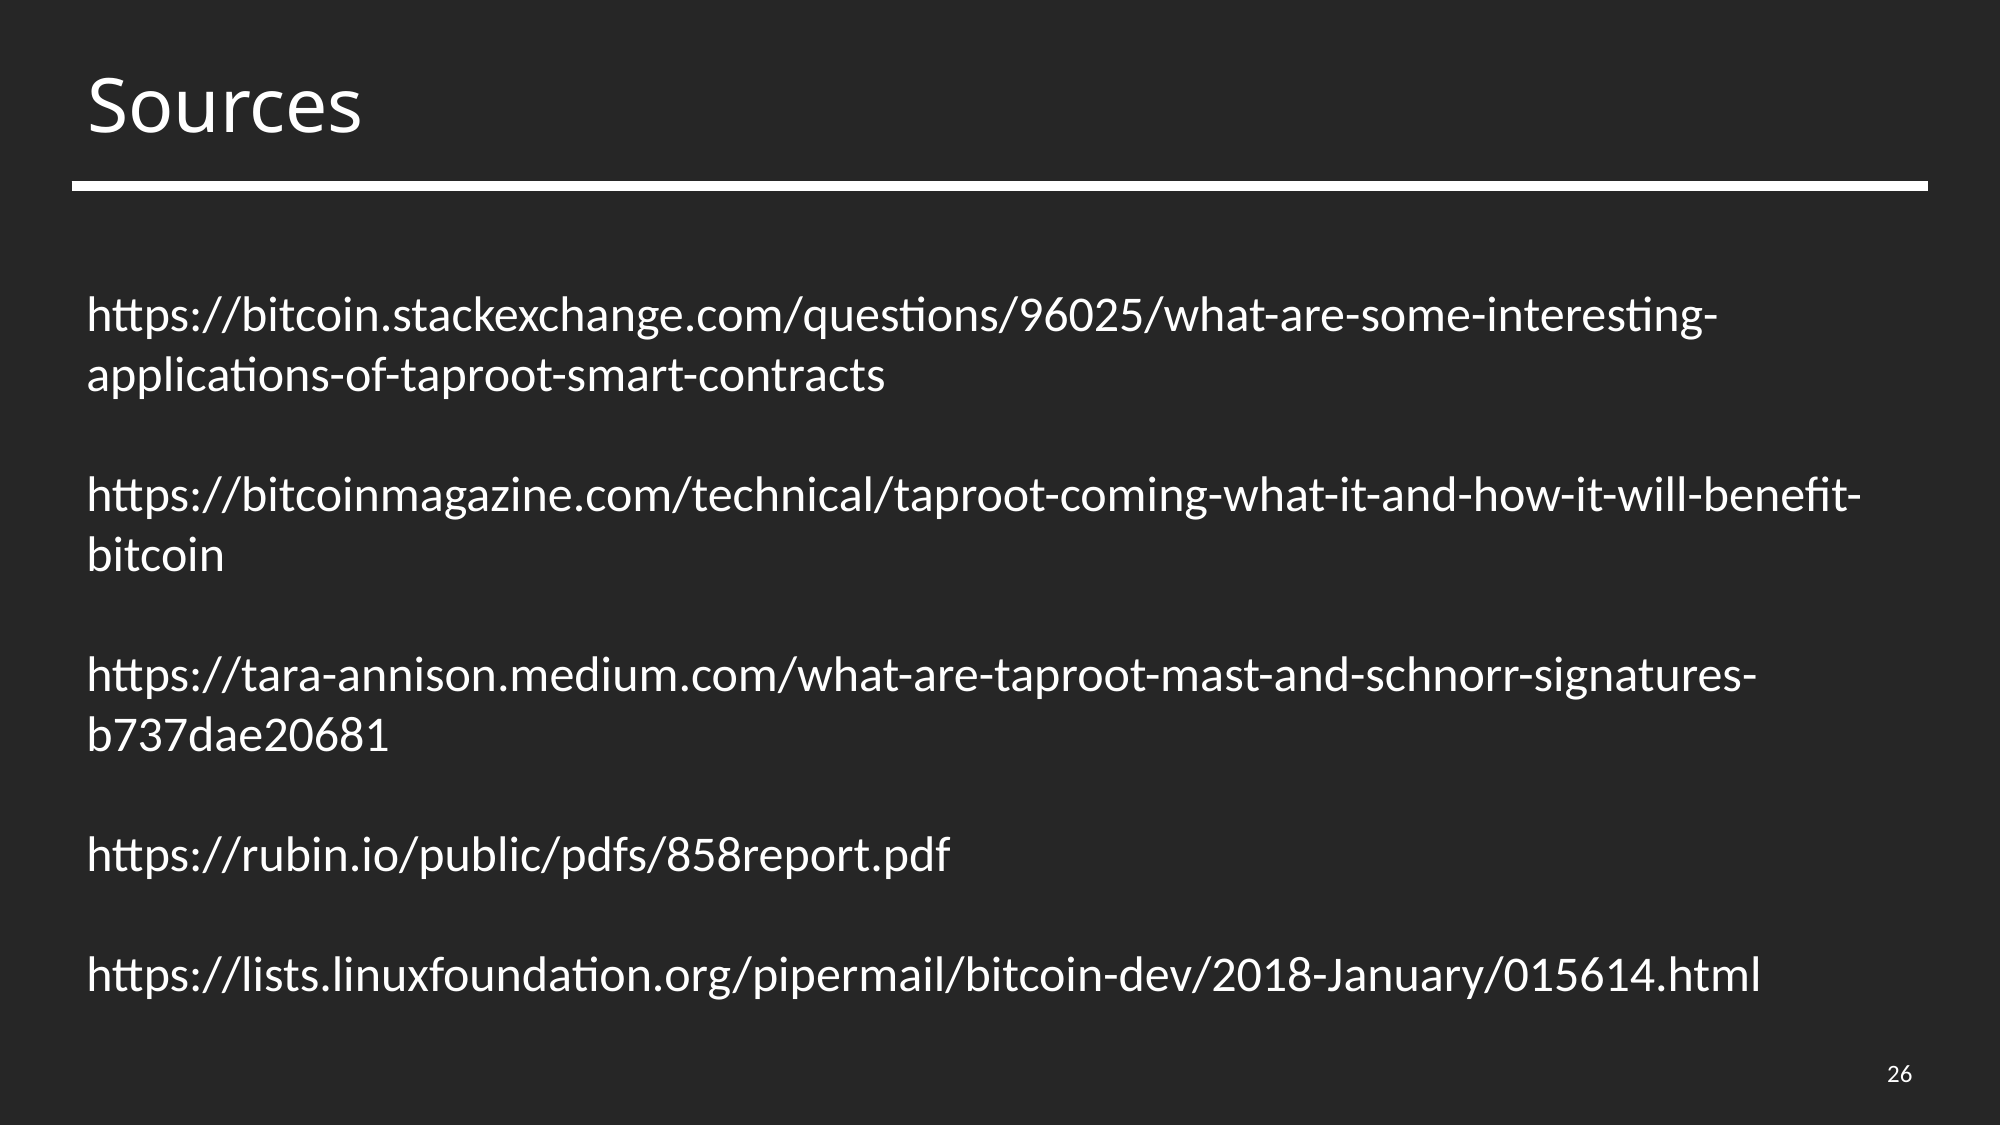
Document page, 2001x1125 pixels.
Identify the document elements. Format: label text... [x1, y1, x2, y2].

slide_number 26 [1767, 1042, 1928, 1103]
title Sources [72, 59, 1929, 165]
text_box https://bitcoin.stackexchange.com/questions/96025/what-are-some-interesting-applications-of-taproot-smart-contracts https://bitcoinmagazine.com/technical/taproot-coming-what-it-and-how-it-will-benefit-bitcoin https://tara-annison.medium.com/what-are-taproot-mast-and-schnorr-signatures-b737dae20681 https://rubin.io/public/pdfs/858report.pdf https://lists.linuxfoundation.org/pipermail/bitcoin-dev/2018-January/015614.html [71, 273, 1928, 1009]
